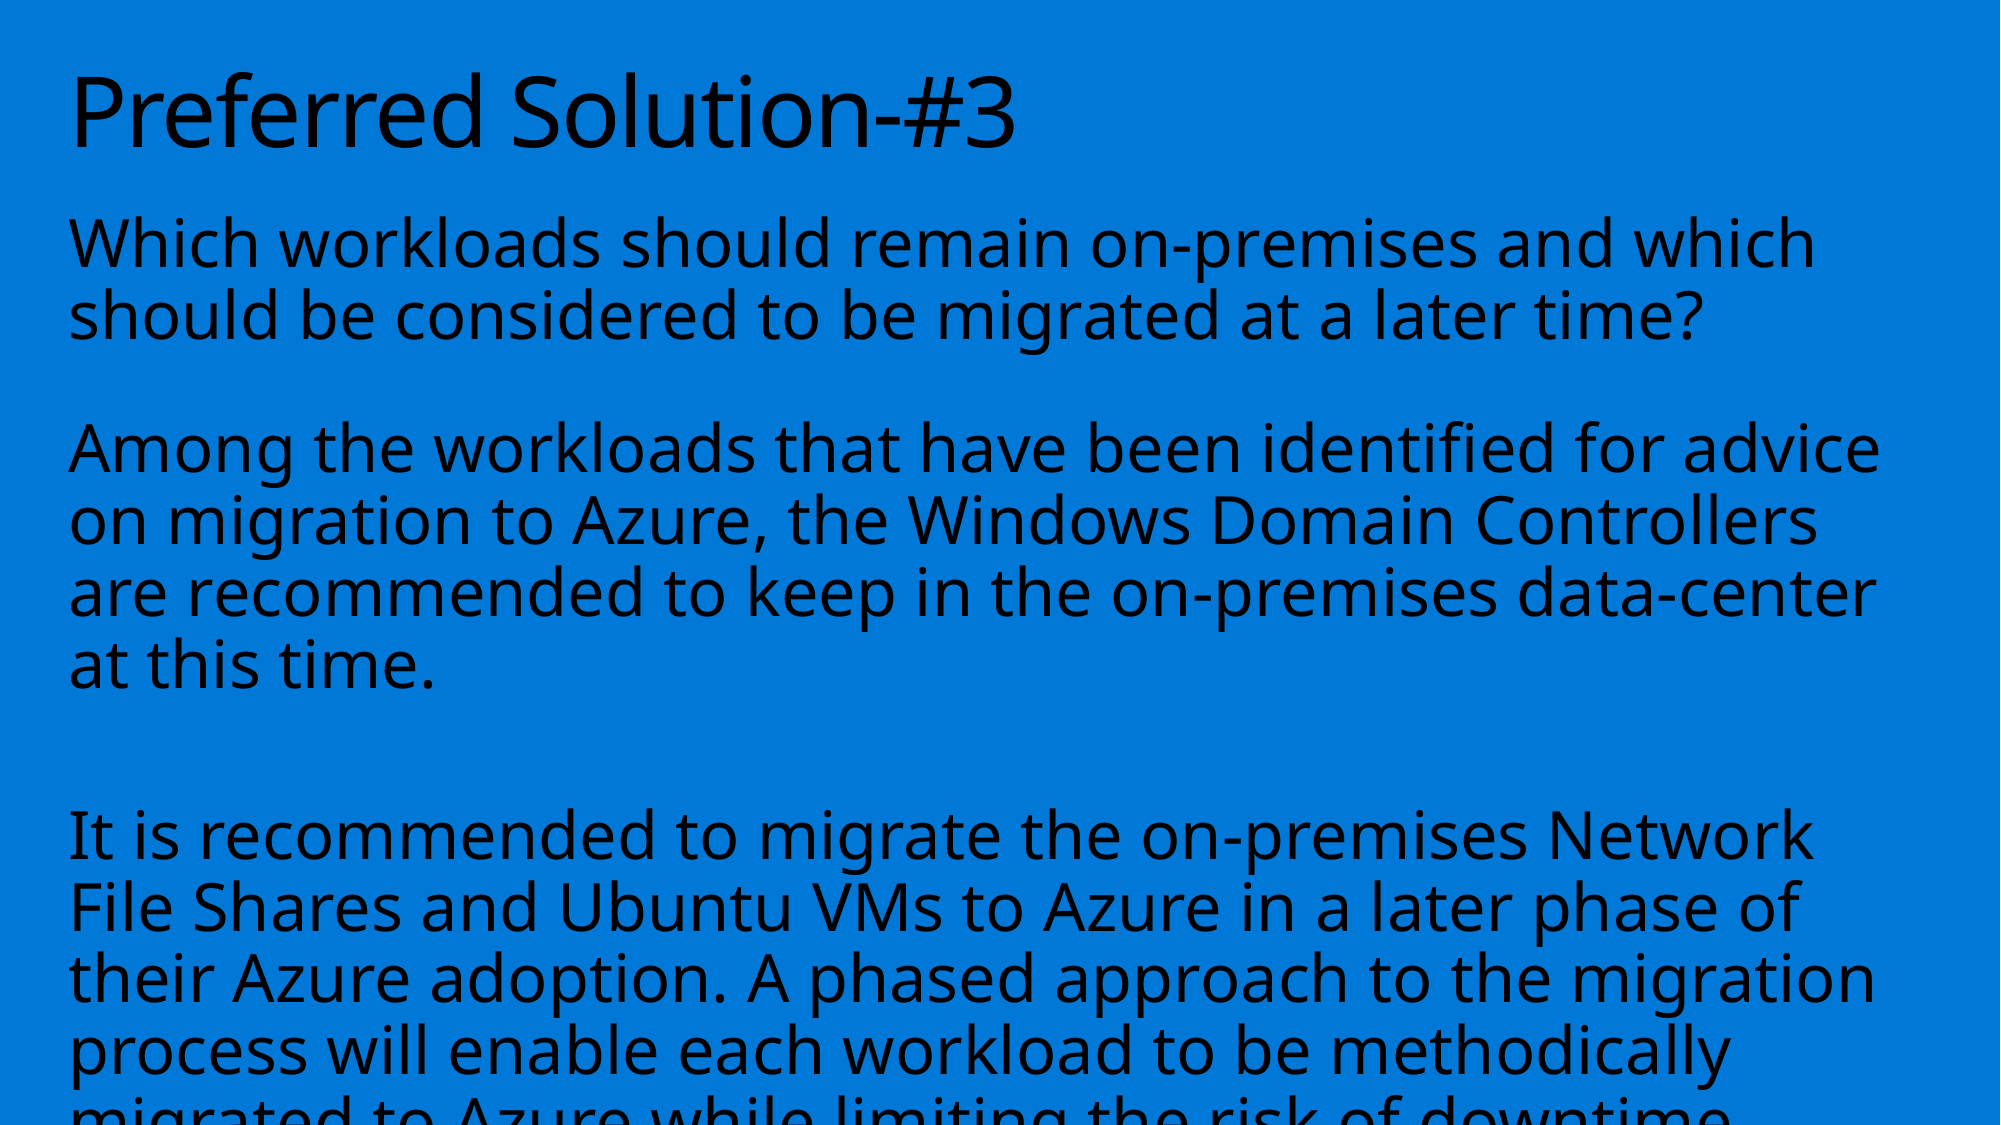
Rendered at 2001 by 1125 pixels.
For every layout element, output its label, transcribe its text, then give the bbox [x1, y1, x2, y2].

list Which workloads should remain on-premises and which should be considered to be migrated at a later time? Among the workloads that have been identified for advice on migration to Azure, the Windows Domain Controllers are recommended to keep in the on-premises data-center at this time. It is recommended to migrate the on-premises Network File Shares and Ubuntu VMs to Azure in a later phase of their Azure adoption. A phased approach to the migration process will enable each workload to be methodically migrated to Azure while limiting the risk of downtime across the organization. [44, 195, 1957, 1124]
title Preferred Solution-#3 [44, 47, 1957, 195]
